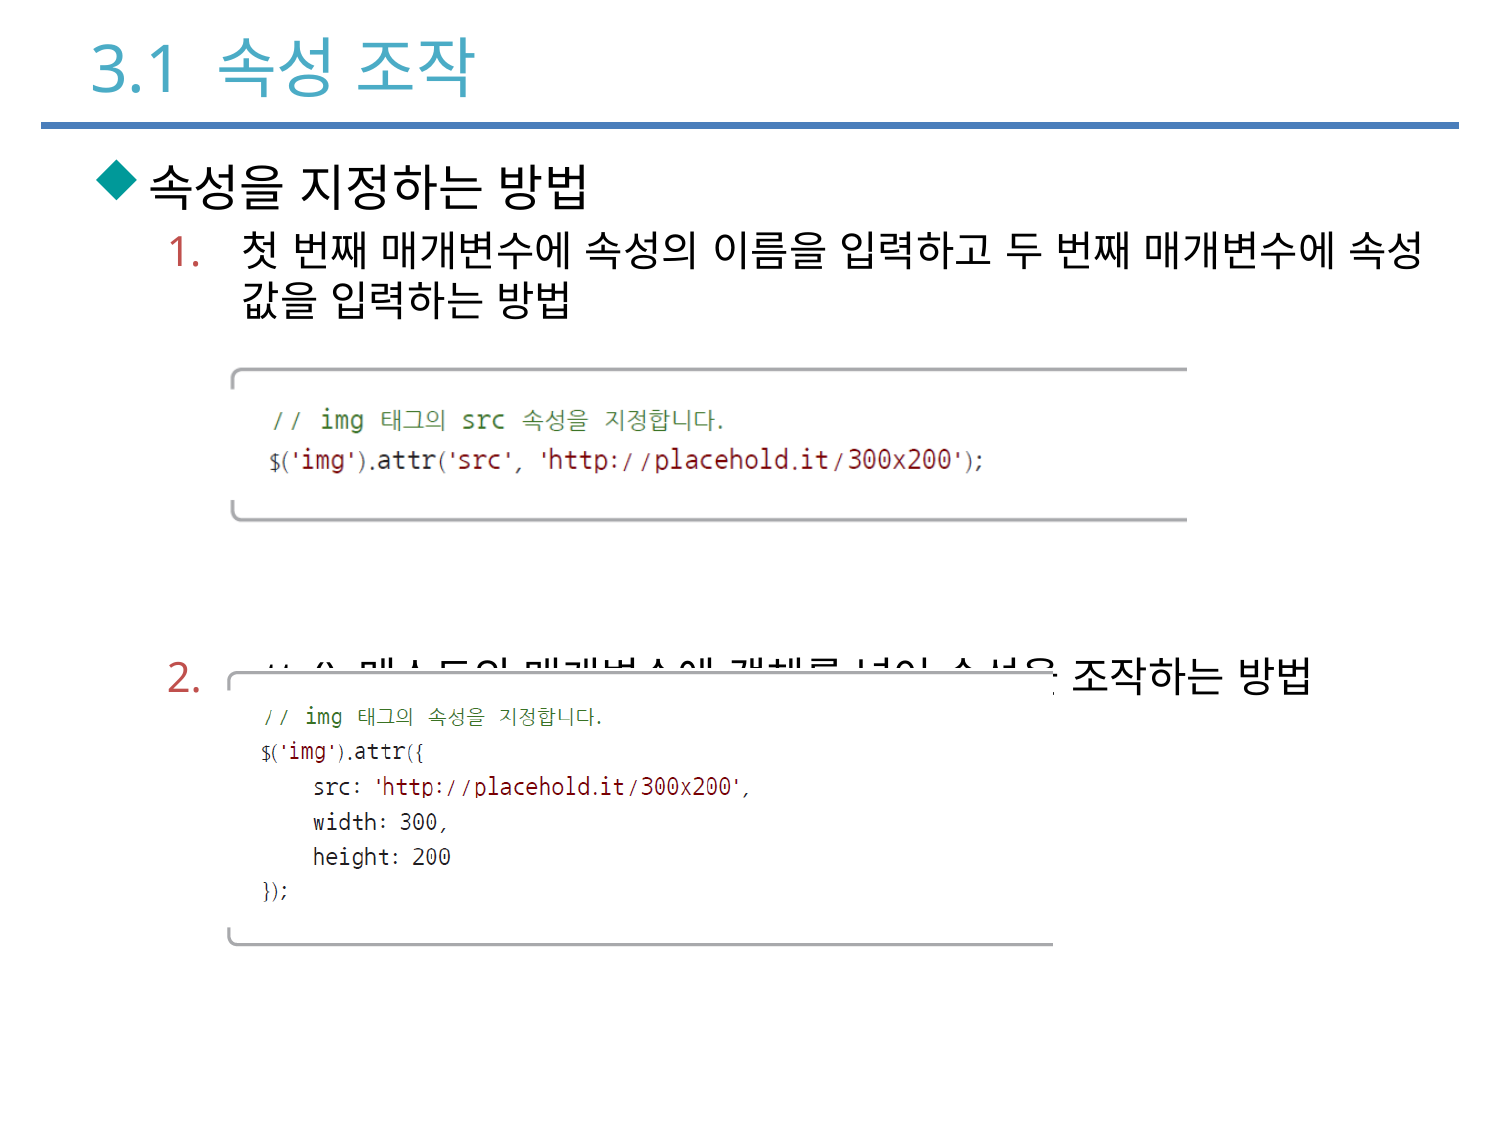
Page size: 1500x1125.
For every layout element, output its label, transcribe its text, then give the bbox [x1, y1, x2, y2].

title 3.1 속성 조작 [75, 19, 1425, 114]
list 속성을 지정하는 방법 첫 번째 매개변수에 속성의 이름을 입력하고 두 번째 매개변수에 속성 값을 입력하는 방법 attr() 메소드의 매개변수에 객체를 넣어 속성을 조작하는 방법 [76, 148, 1459, 1094]
picture [225, 668, 1054, 953]
picture [225, 361, 1188, 530]
